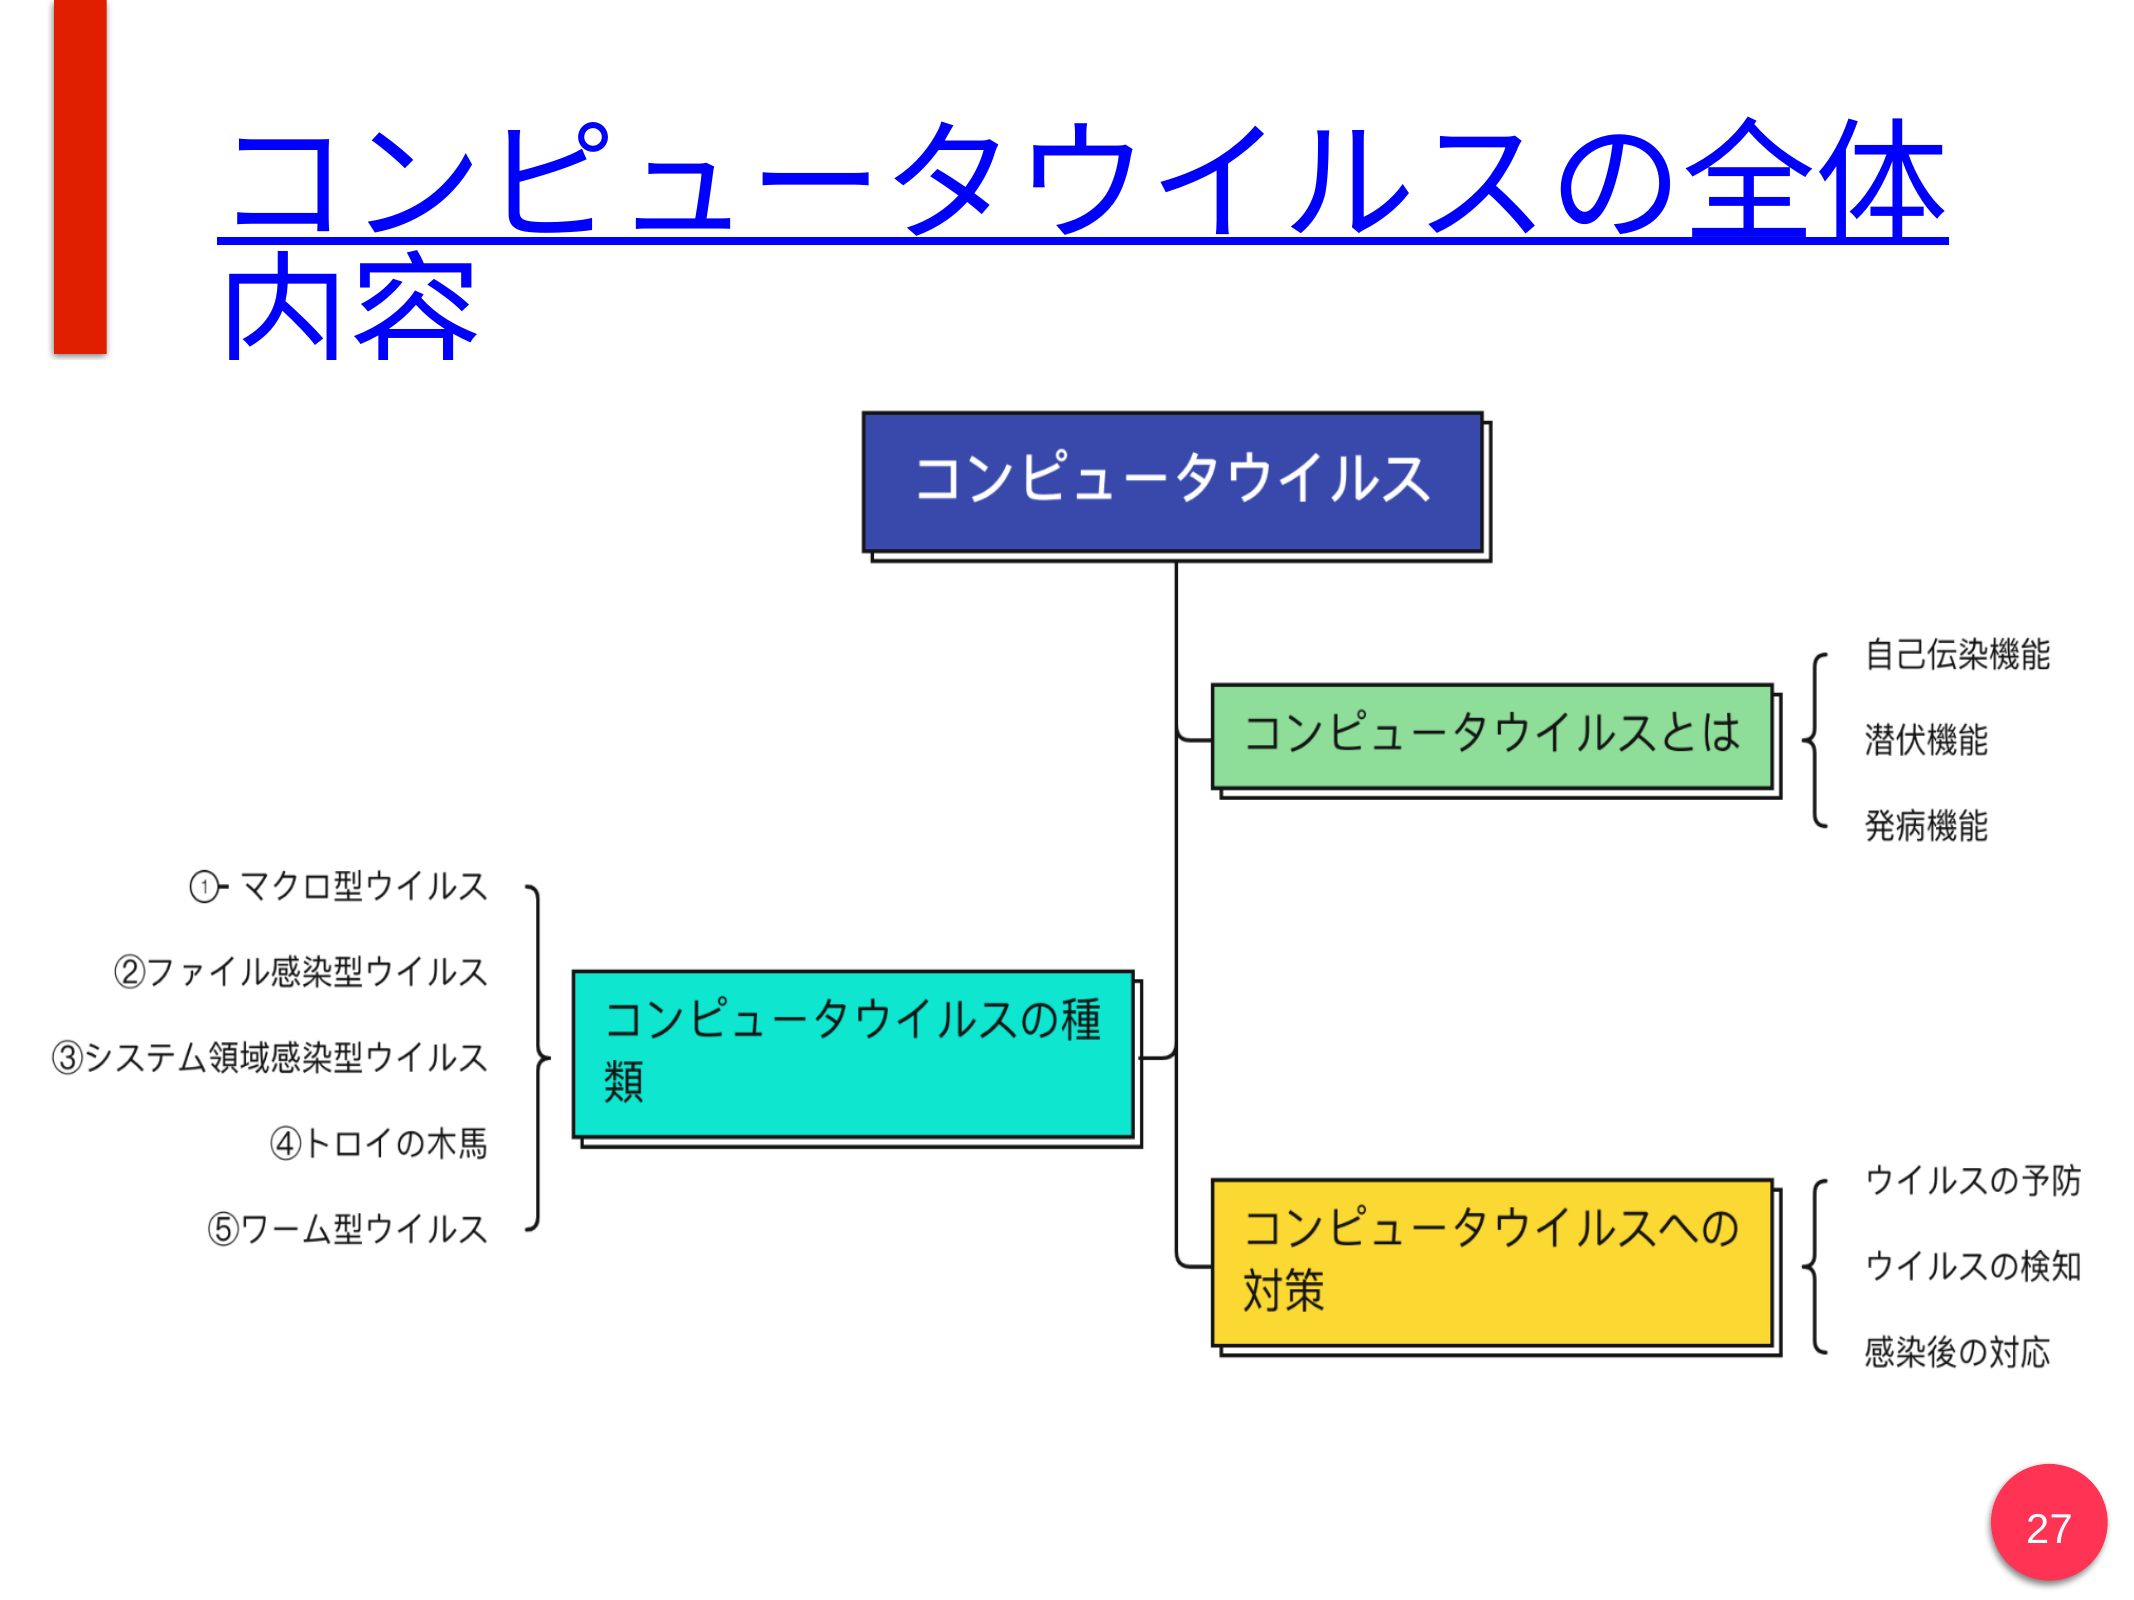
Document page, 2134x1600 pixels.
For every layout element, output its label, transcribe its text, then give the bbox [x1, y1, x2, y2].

slide_number 27 [2012, 1493, 2087, 1600]
picture [42, 360, 2091, 1405]
title コンピュータウイルスの全体内容 [208, 18, 2030, 336]
